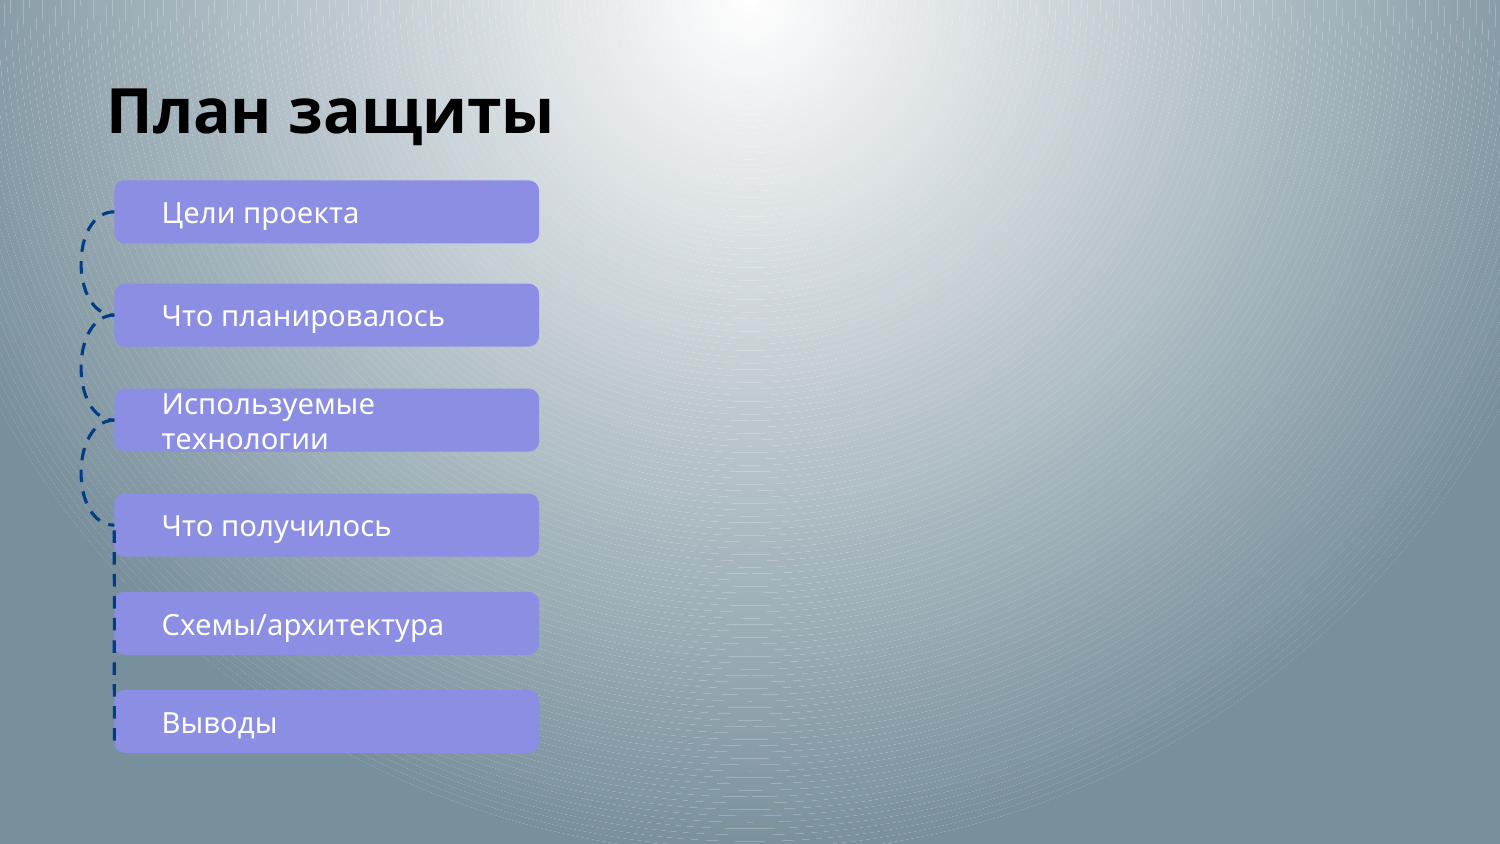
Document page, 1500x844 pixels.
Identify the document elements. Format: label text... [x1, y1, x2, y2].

text_box Что получилось [116, 493, 540, 557]
text_box Выводы [116, 689, 540, 753]
text_box Используемые технологии [118, 388, 540, 452]
text_box Цели проекта [114, 180, 540, 244]
text_box Что планировалось [118, 283, 540, 347]
text_box Схемы/архитектура [115, 591, 540, 655]
text_box План защиты [91, 56, 1161, 151]
